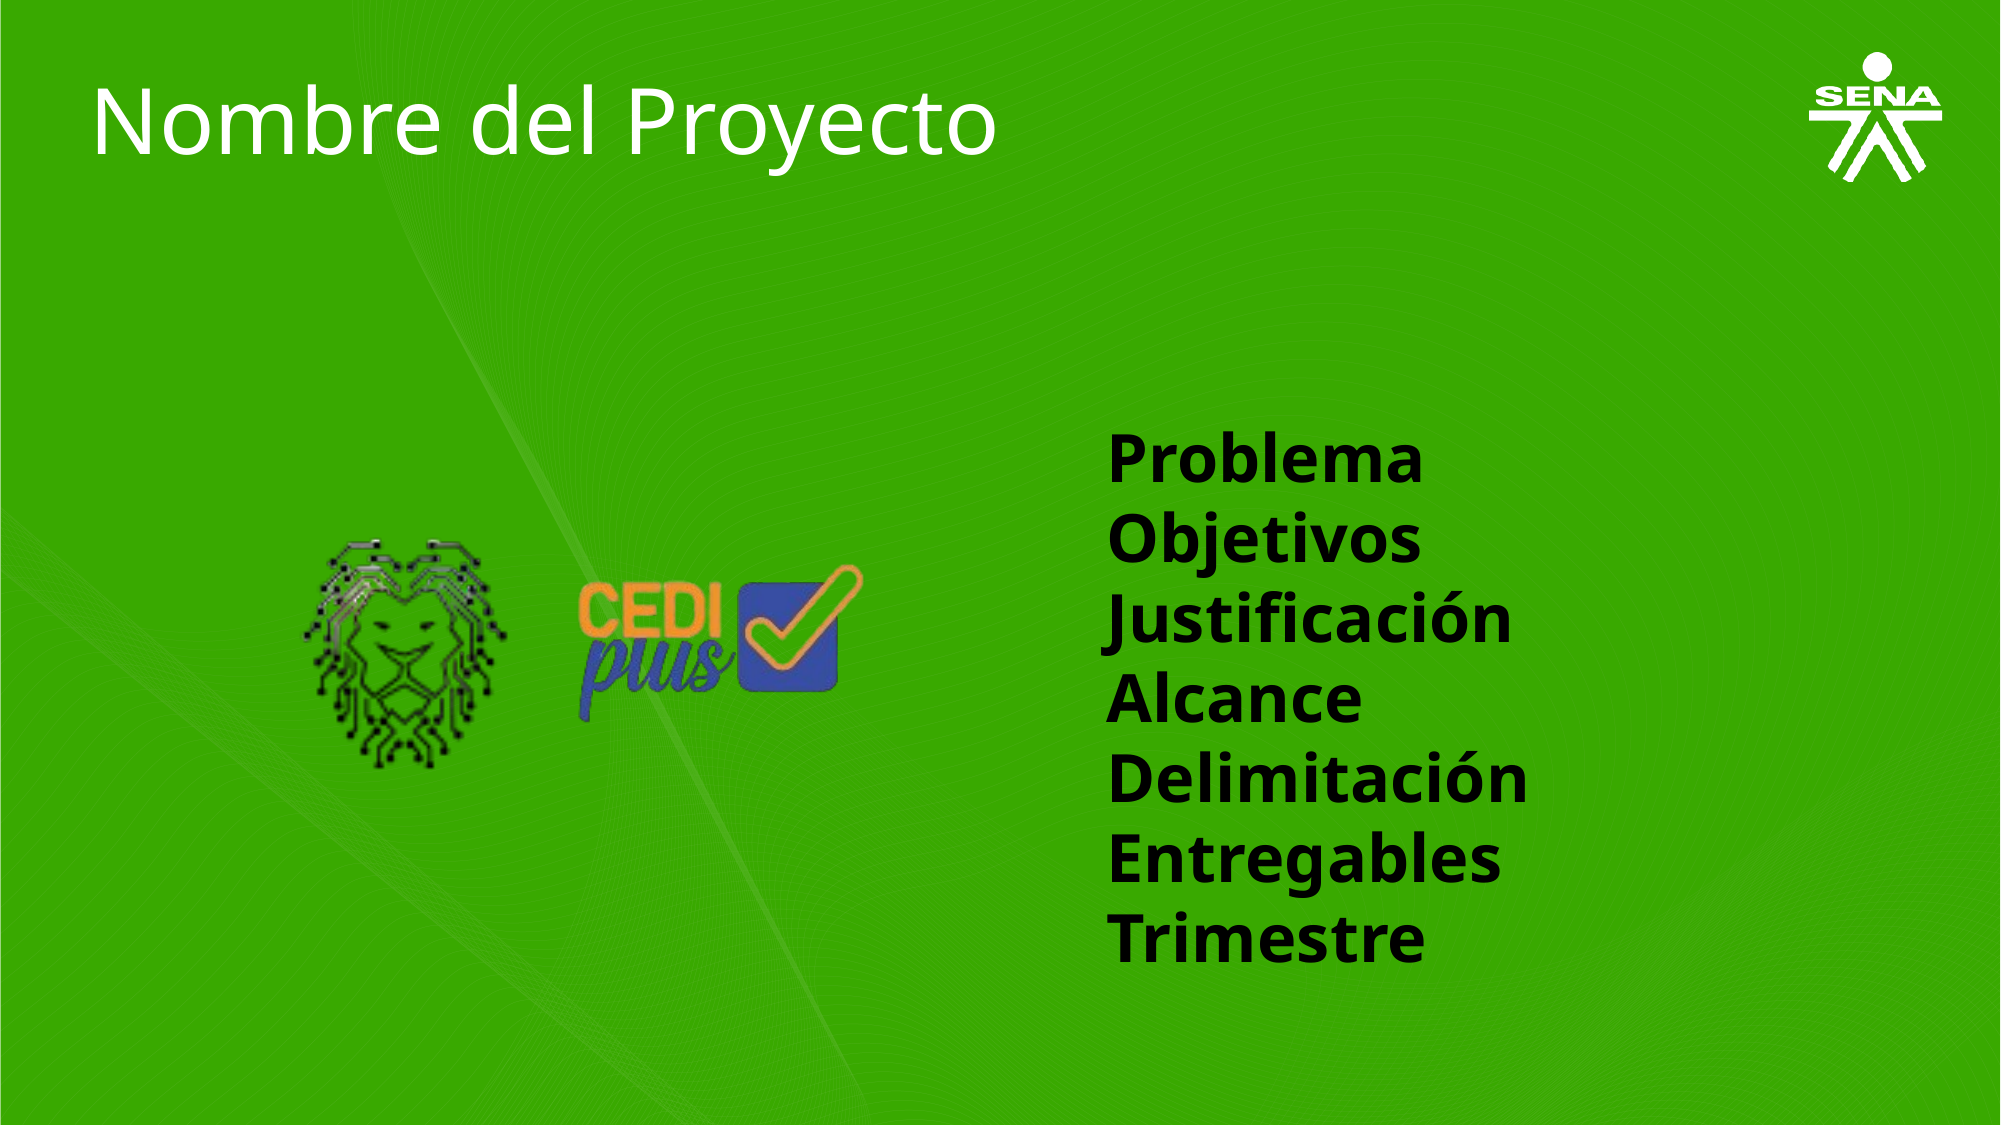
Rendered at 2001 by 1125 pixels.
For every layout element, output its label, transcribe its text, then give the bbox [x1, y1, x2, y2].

picture [0, 0, 2001, 1125]
text_box Problema Objetivos Justificación Alcance Delimitación Entregables Trimestre [1091, 408, 1838, 983]
text_box Nombre del Proyecto [74, 68, 1800, 190]
